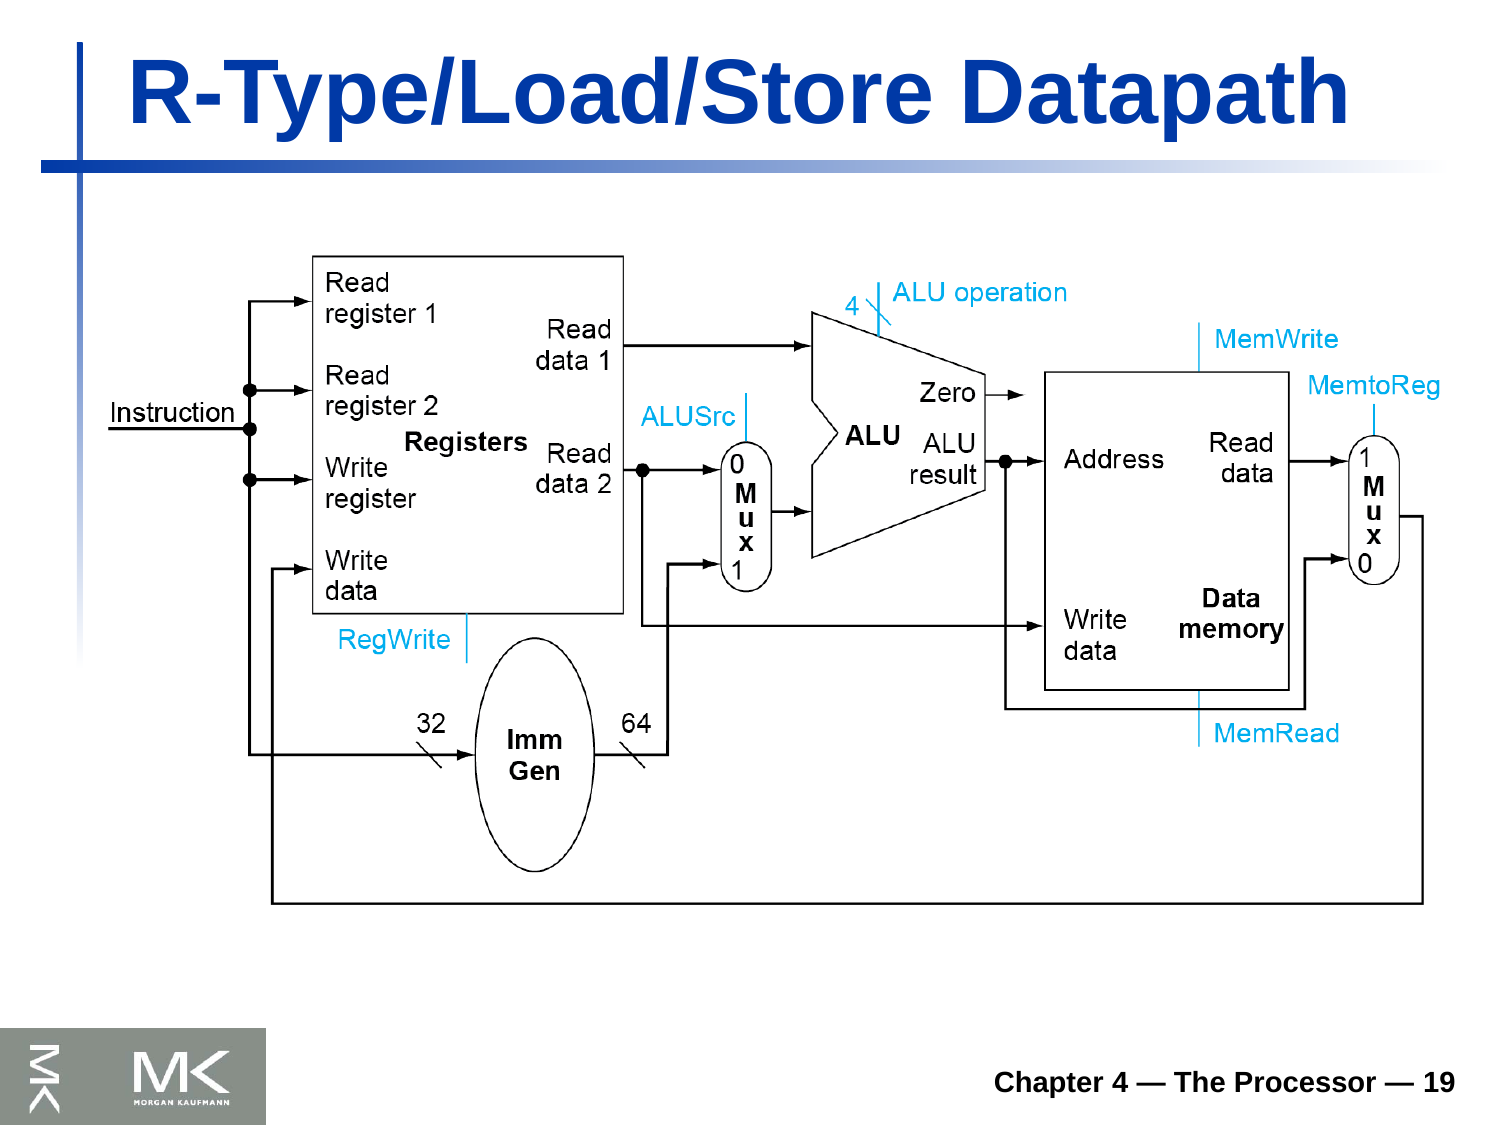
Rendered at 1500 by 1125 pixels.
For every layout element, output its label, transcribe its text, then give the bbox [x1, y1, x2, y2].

picture [0, 1028, 266, 1125]
picture [108, 255, 1442, 906]
footer Chapter 4 — The Processor — 19 [277, 1046, 1471, 1106]
title R-Type/Load/Store Datapath [112, 23, 1468, 149]
